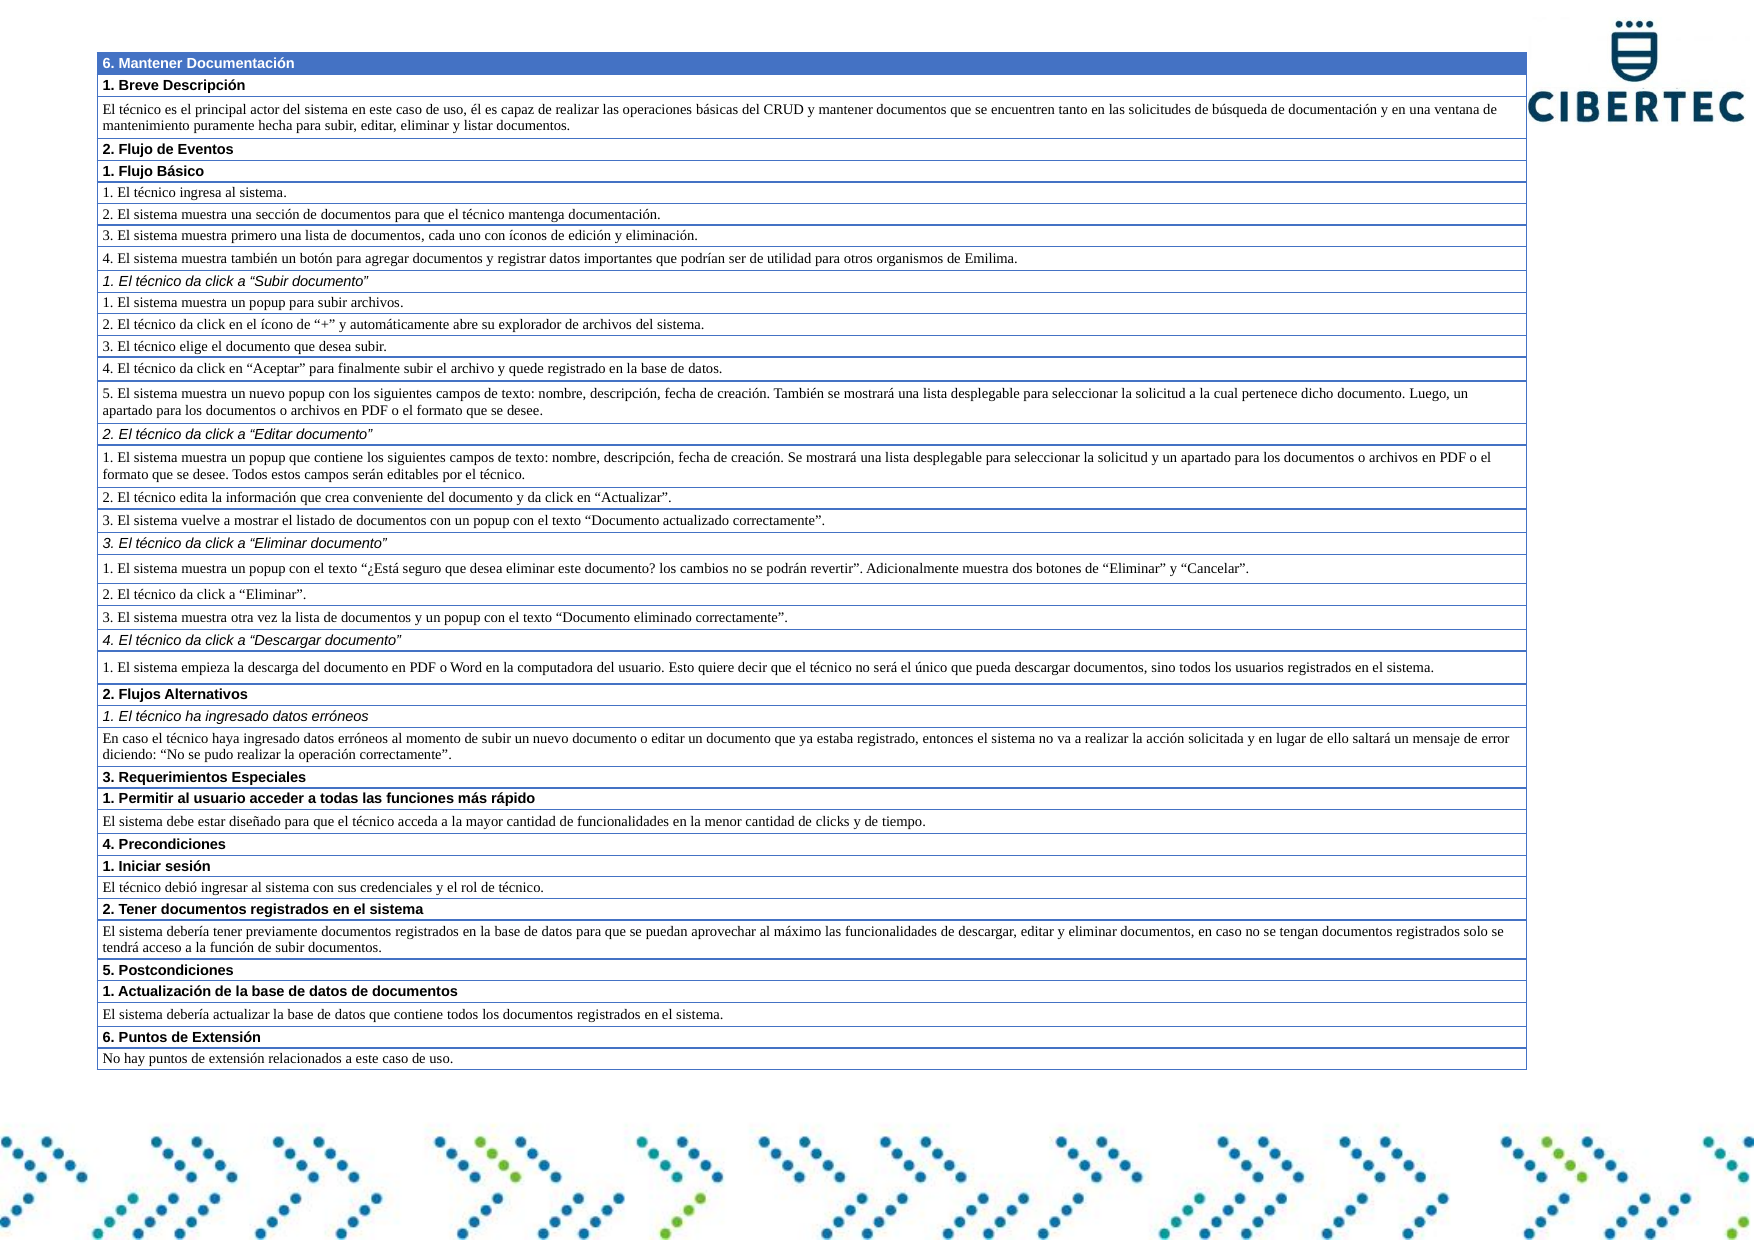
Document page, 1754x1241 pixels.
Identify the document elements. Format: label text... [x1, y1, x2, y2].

table_cell 1. Breve Descripción [98, 75, 1526, 96]
table_cell El sistema debería actualizar la base de datos que contiene todos los documentos registrados en el sistema. [98, 1003, 1526, 1026]
table_cell No hay puntos de extensión relacionados a este caso de uso. [98, 1049, 1526, 1069]
table_cell 1. El sistema muestra un popup para subir archivos. [98, 293, 1526, 313]
table_cell 3. Requerimientos Especiales [98, 767, 1526, 787]
table_cell 1. Iniciar sesión [98, 856, 1526, 876]
table_cell 4. Precondiciones [98, 834, 1526, 855]
table_cell 2. Flujos Alternativos [98, 685, 1526, 705]
table_cell 1. El sistema empieza la descarga del documento en PDF o Word en la computadora del usuario. Esto quiere decir que el técnico no será el único que pueda descargar documentos, sino todos los usuarios registrados en el sistema. [98, 652, 1526, 683]
table_cell El sistema debería tener previamente documentos registrados en la base de datos para que se puedan aprovechar al máximo las funcionalidades de descargar, editar y eliminar documentos, en caso no se tengan documentos registrados solo se tendrá acceso a la función de subir documentos. [98, 921, 1526, 958]
table_cell El sistema debe estar diseñado para que el técnico acceda a la mayor cantidad de funcionalidades en la menor cantidad de clicks y de tiempo. [98, 810, 1526, 833]
table_cell 3. El sistema muestra primero una lista de documentos, cada uno con íconos de edición y eliminación. [98, 226, 1526, 246]
table_cell El técnico es el principal actor del sistema en este caso de uso, él es capaz de realizar las operaciones básicas del CRUD y mantener documentos que se encuentren tanto en las solicitudes de búsqueda de documentación y en una ventana de mantenimiento puramente hecha para subir, editar, eliminar y listar documentos. [98, 97, 1526, 138]
table_cell 6. Puntos de Extensión [98, 1027, 1526, 1047]
table_cell En caso el técnico haya ingresado datos erróneos al momento de subir un nuevo documento o editar un documento que ya estaba registrado, entonces el sistema no va a realizar la acción solicitada y en lugar de ello saltará un mensaje de error diciendo: “No se pudo realizar la operación correctamente”. [98, 728, 1526, 766]
table_cell 5. El sistema muestra un nuevo popup con los siguientes campos de texto: nombre, descripción, fecha de creación. También se mostrará una lista desplegable para seleccionar la solicitud a la cual pertenece dicho documento. Luego, un apartado para los documentos o archivos en PDF o el formato que se desee. [98, 382, 1526, 423]
table_cell 3. El técnico da click a “Eliminar documento” [98, 533, 1526, 554]
table_cell 4. El técnico da click en “Aceptar” para finalmente subir el archivo y quede registrado en la base de datos. [98, 358, 1526, 380]
table_cell 2. El sistema muestra una sección de documentos para que el técnico mantenga documentación. [98, 204, 1526, 224]
table_cell 4. El técnico da click a “Descargar documento” [98, 630, 1526, 650]
table_cell 2. El técnico da click en el ícono de “+” y automáticamente abre su explorador de archivos del sistema. [98, 314, 1526, 335]
table_cell 1. El técnico da click a “Subir documento” [98, 271, 1526, 292]
table_cell 3. El sistema muestra otra vez la lista de documentos y un popup con el texto “Documento eliminado correctamente”. [98, 606, 1526, 629]
table_cell 1. El técnico ingresa al sistema. [98, 183, 1526, 203]
table_cell 3. El sistema vuelve a mostrar el listado de documentos con un popup con el texto “Documento actualizado correctamente”. [98, 510, 1526, 532]
table_cell 1. Actualización de la base de datos de documentos [98, 981, 1526, 1002]
table_cell 3. El técnico elige el documento que desea subir. [98, 336, 1526, 356]
table_header 6. Mantener Documentación [98, 54, 1526, 74]
table_cell 2. El técnico da click a “Editar documento” [98, 424, 1526, 444]
table_cell 1. Permitir al usuario acceder a todas las funciones más rápido [98, 789, 1526, 809]
table_cell El técnico debió ingresar al sistema con sus credenciales y el rol de técnico. [98, 877, 1526, 898]
table_cell 2. El técnico edita la información que crea conveniente del documento y da click en “Actualizar”. [98, 488, 1526, 508]
table_cell 4. El sistema muestra también un botón para agregar documentos y registrar datos importantes que podrían ser de utilidad para otros organismos de Emilima. [98, 247, 1526, 270]
table_cell 5. Postcondiciones [98, 960, 1526, 980]
table_cell 1. El sistema muestra un popup que contiene los siguientes campos de texto: nombre, descripción, fecha de creación. Se mostrará una lista desplegable para seleccionar la solicitud y un apartado para los documentos o archivos en PDF o el formato que se desee. Todos estos campos serán editables por el técnico. [98, 446, 1526, 487]
table_cell 1. El sistema muestra un popup con el texto “¿Está seguro que desea eliminar este documento? los cambios no se podrán revertir”. Adicionalmente muestra dos botones de “Eliminar” y “Cancelar”. [98, 555, 1526, 583]
table_cell 1. Flujo Básico [98, 161, 1526, 181]
picture [0, 0, 1754, 1240]
table_cell 2. Tener documentos registrados en el sistema [98, 899, 1526, 919]
table_cell 2. El técnico da click a “Eliminar”. [98, 584, 1526, 605]
table_cell 1. El técnico ha ingresado datos erróneos [98, 706, 1526, 727]
table_cell 2. Flujo de Eventos [98, 139, 1526, 160]
